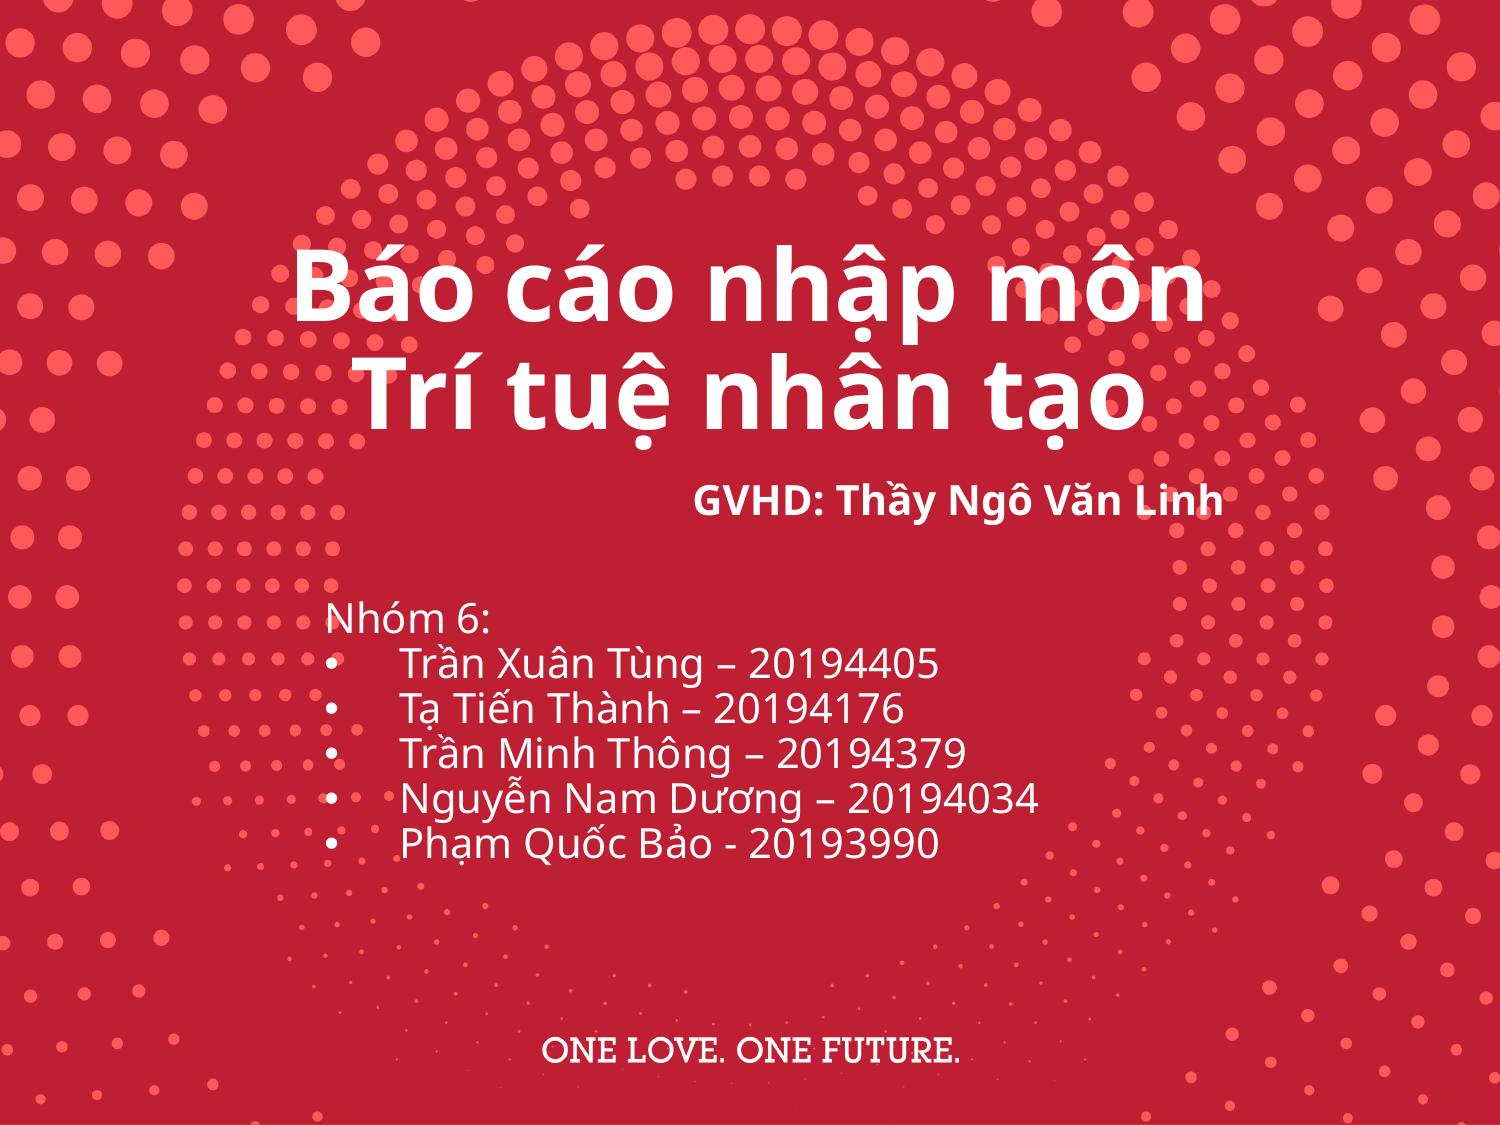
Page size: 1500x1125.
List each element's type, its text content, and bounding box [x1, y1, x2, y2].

text_box GVHD: Thầy Ngô Văn Linh [646, 471, 1272, 607]
text_box Báo cáo nhập môn Trí tuệ nhân tạo [268, 228, 1232, 519]
text_box Nhóm 6: Trần Xuân Tùng – 20194405 Tạ Tiến Thành – 20194176 Trần Minh Thông – 20194379 Nguyễn Nam Dương – 20194034 Phạm Quốc Bảo - 20193990 [309, 590, 1067, 934]
picture [0, 0, 1500, 1125]
